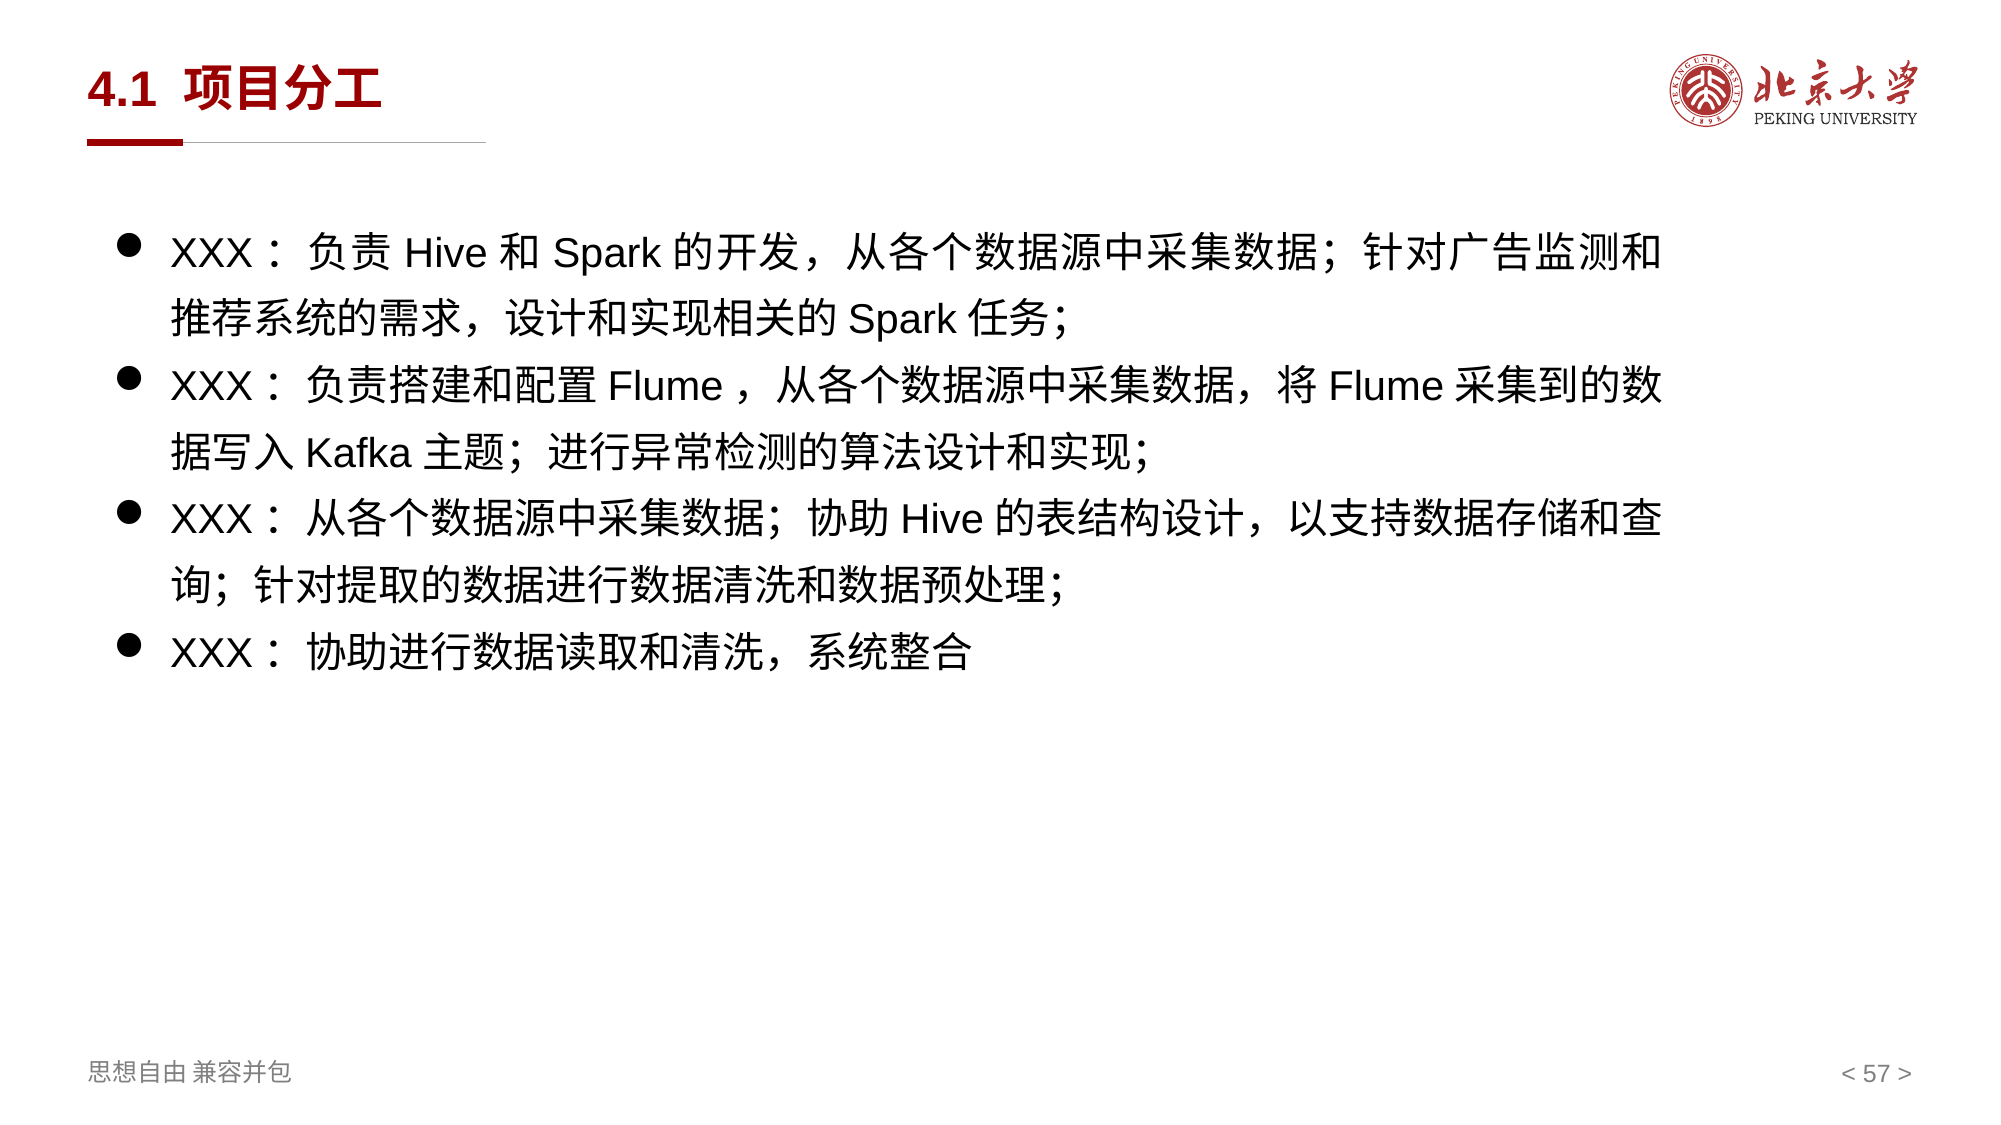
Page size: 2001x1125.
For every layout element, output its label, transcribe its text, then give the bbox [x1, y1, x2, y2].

title 4.1 项目分工 [72, 39, 1559, 142]
text_box XXX：负责Hive和Spark的开发，从各个数据源中采集数据；针对广告监测和推荐系统的需求，设计和实现相关的Spark任务； XXX：负责搭建和配置Flume，从各个数据源中采集数据，将Flume采集到的数据写入Kafka主题；进行异常检测的算法设计和实现； XXX：从各个数据源中采集数据；协助Hive的表结构设计，以支持数据存储和查询；针对提取的数据进行数据清洗和数据预处理； XXX：协助进行数据读取和清洗，系统整合 [98, 201, 1678, 683]
slide_number < > [1477, 1048, 1928, 1097]
